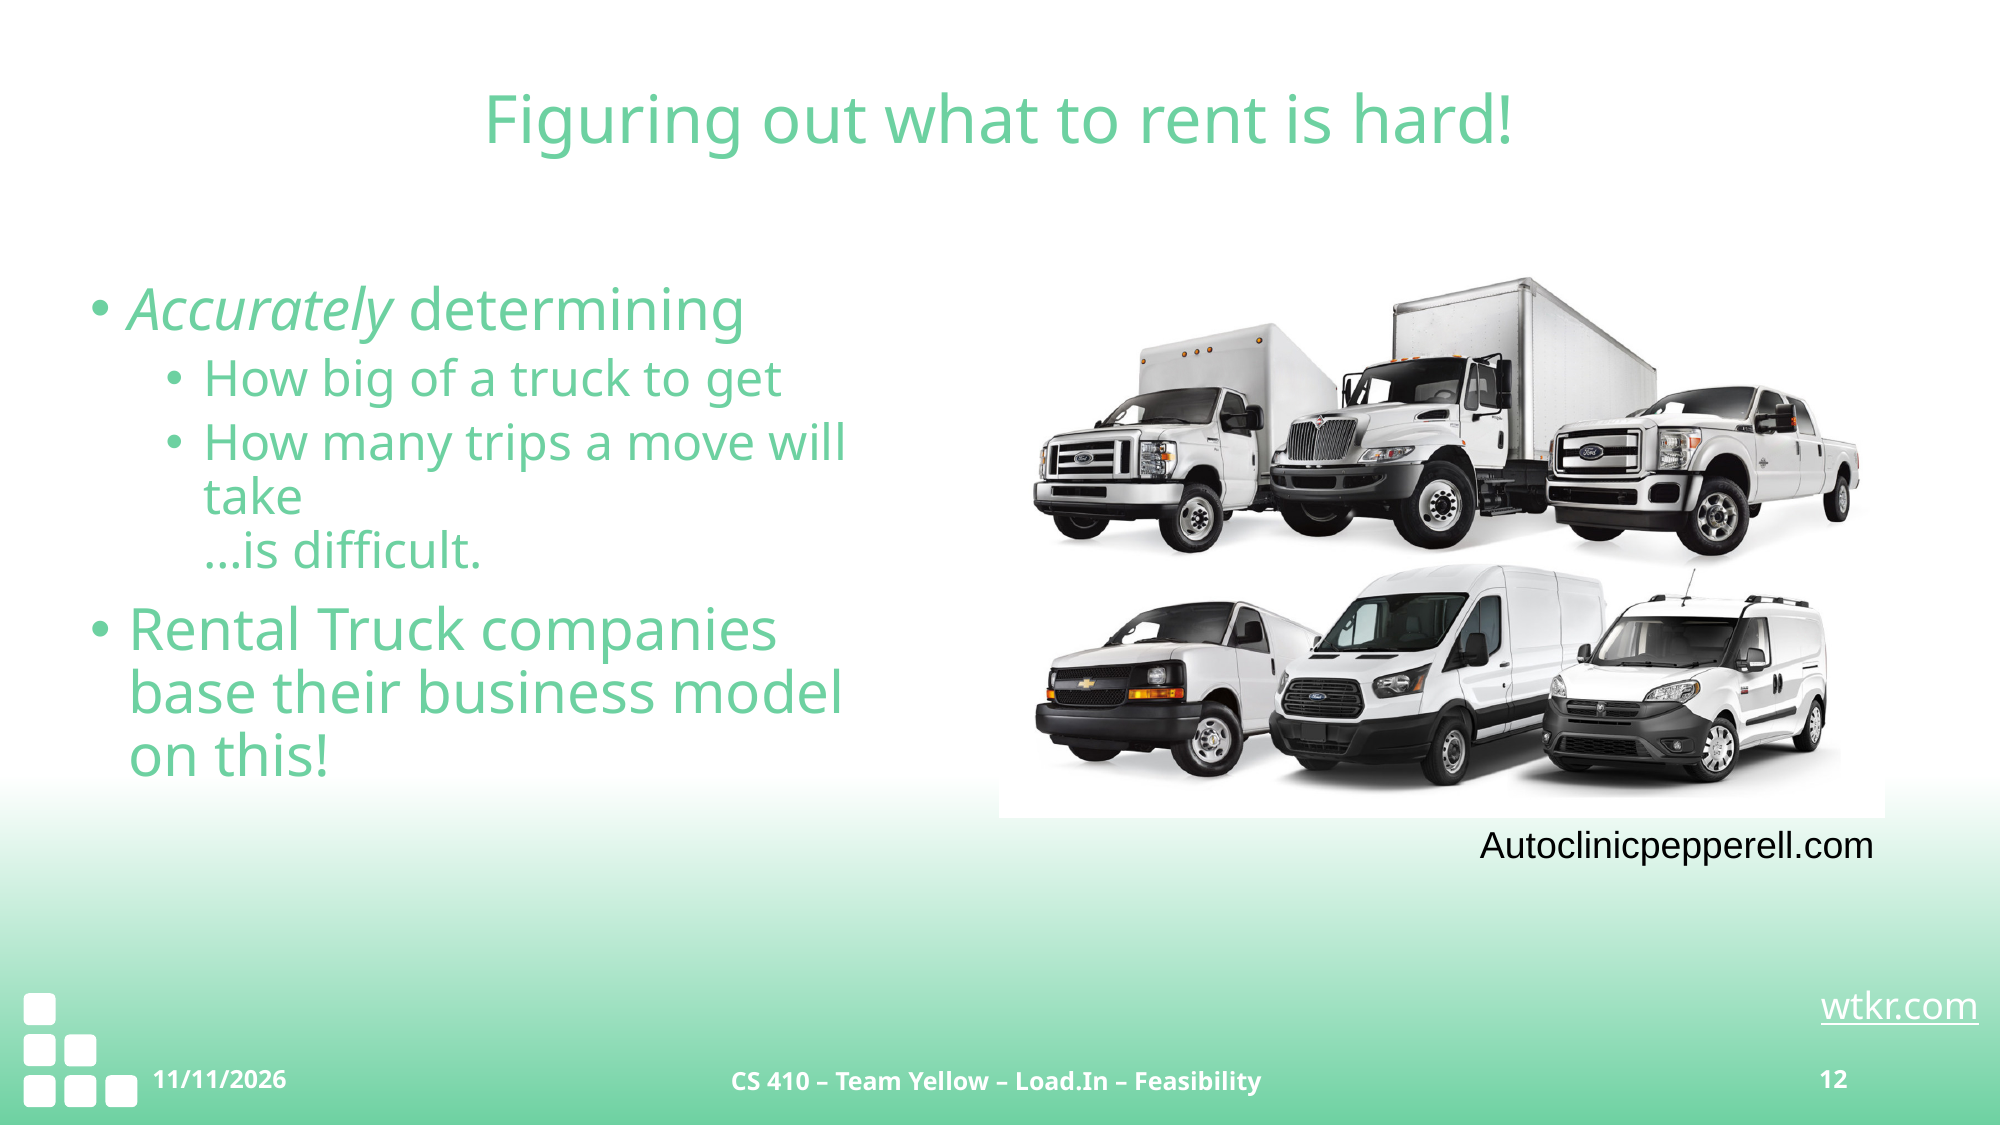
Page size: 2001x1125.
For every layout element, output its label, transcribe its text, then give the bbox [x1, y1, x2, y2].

picture [999, 254, 1886, 818]
text_box Autoclinicpepperell.com [1465, 814, 2000, 874]
text_box wtkr.com [1805, 974, 1994, 1041]
text_box Accurately determining How big of a truck to get How many trips a move will take …is difficult. Rental Truck companies base their business model on this! [75, 272, 926, 987]
text_box 10/11/20 [137, 1059, 588, 1125]
text_box Figuring out what to rent is hard! [137, 13, 1863, 232]
text_box CS 410 – Team Yellow – Load.In – Feasibility [662, 1059, 1338, 1125]
text_box [137, 840, 1863, 1059]
text_box 12 [1412, 1059, 1863, 1125]
